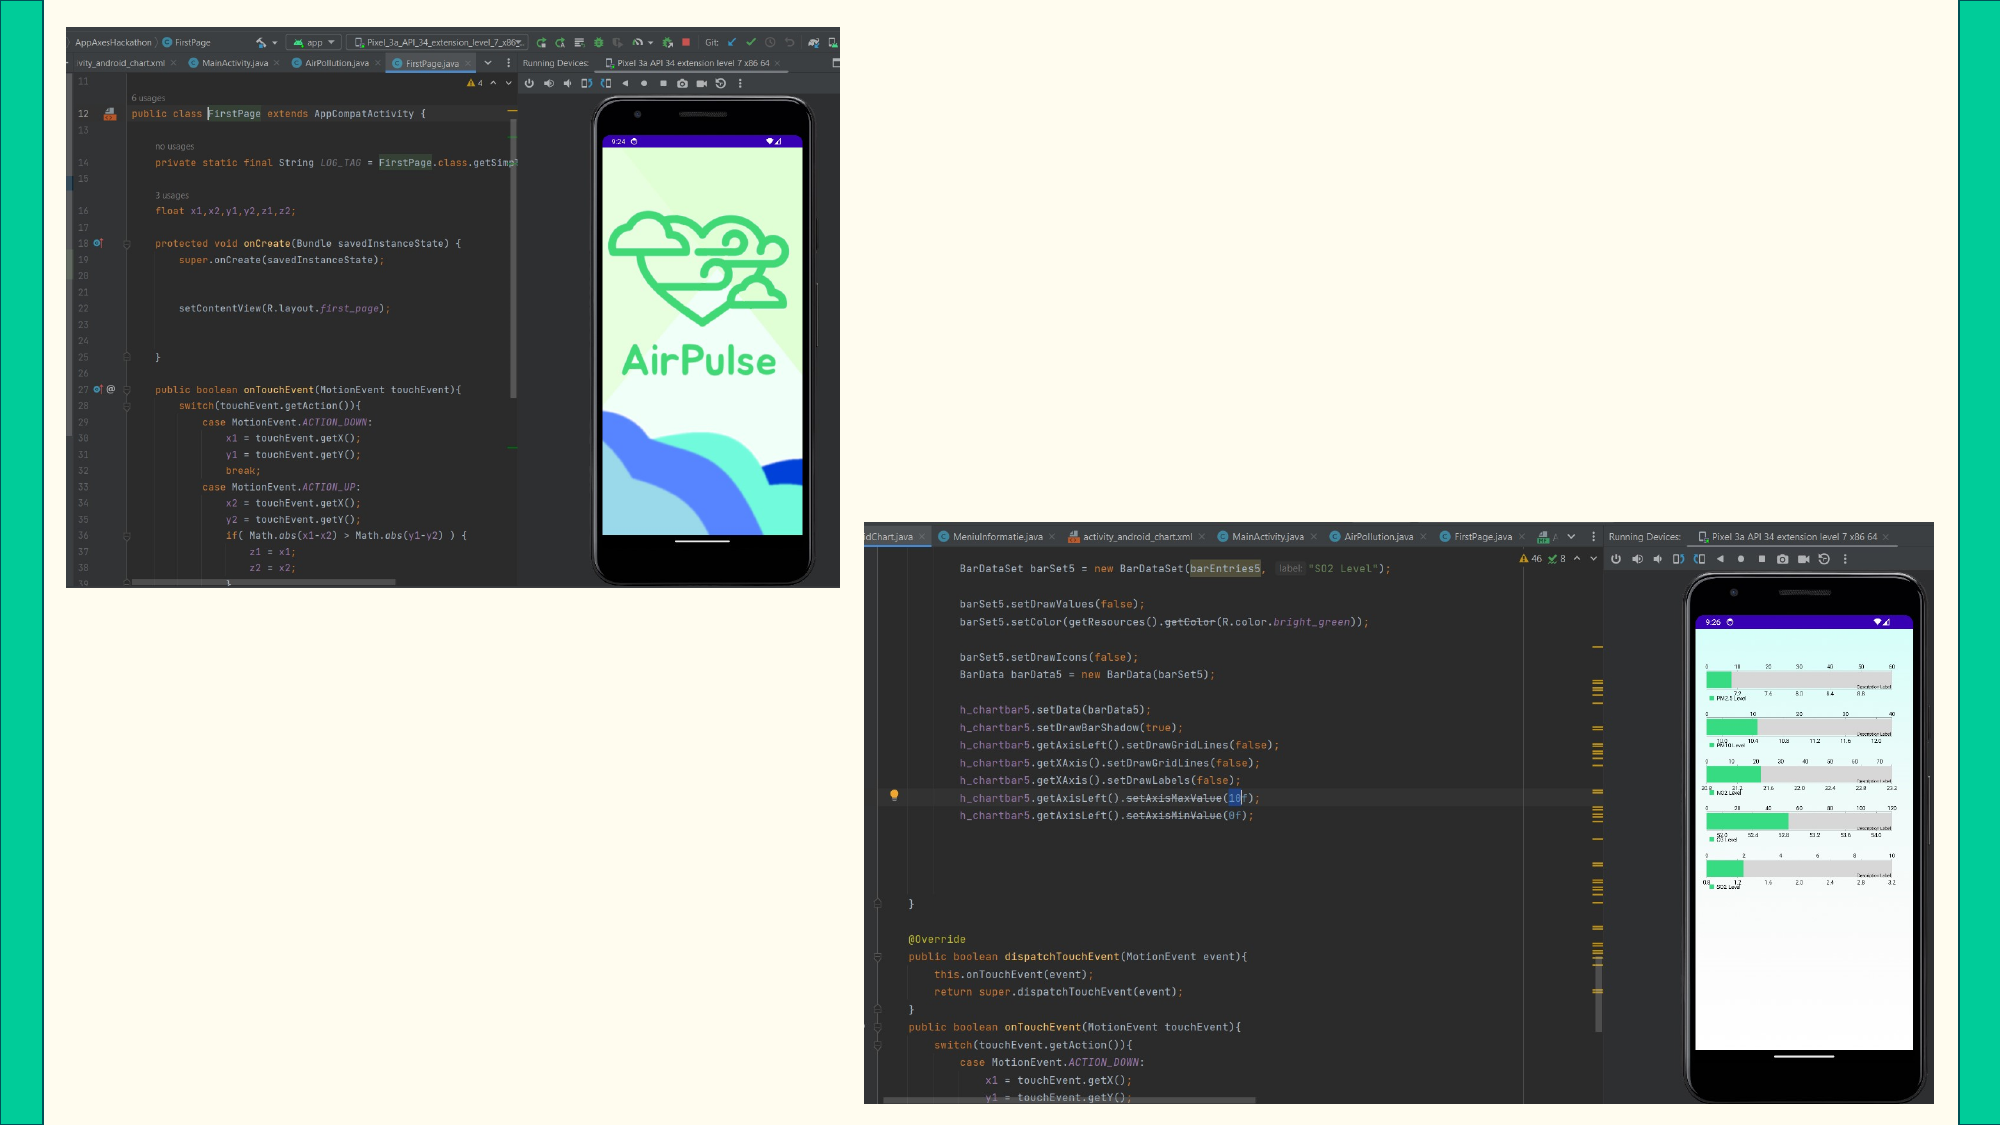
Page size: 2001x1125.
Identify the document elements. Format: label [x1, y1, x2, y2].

picture [66, 27, 840, 588]
text_box [1958, 0, 2000, 1125]
text_box [0, 0, 44, 1125]
picture [864, 522, 1934, 1104]
